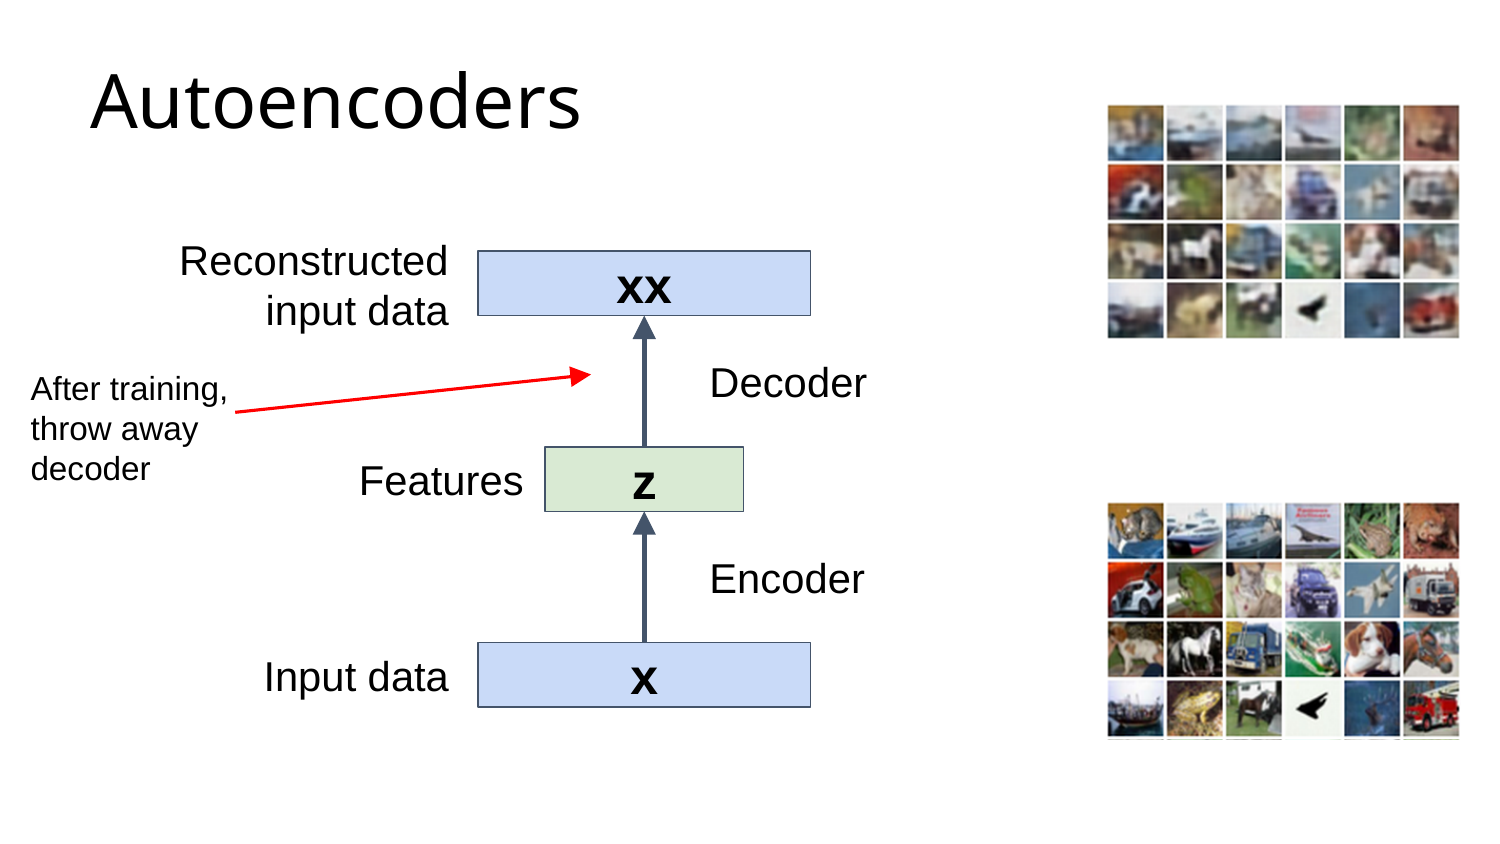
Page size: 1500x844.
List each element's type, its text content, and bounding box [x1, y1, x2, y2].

text_box Input data [325, 642, 464, 708]
text_box x [477, 642, 811, 708]
text_box Encoder [694, 544, 904, 610]
text_box z [544, 446, 744, 512]
picture [1102, 100, 1464, 340]
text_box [235, 374, 591, 413]
text_box Decoder [694, 349, 904, 414]
title Autoencoders [75, 33, 1425, 175]
text_box xx [477, 251, 811, 316]
text_box Reconstructed input data [155, 234, 464, 333]
text_box Features [325, 446, 539, 512]
text_box After training, throw away decoder [15, 352, 325, 744]
picture [1102, 494, 1464, 740]
